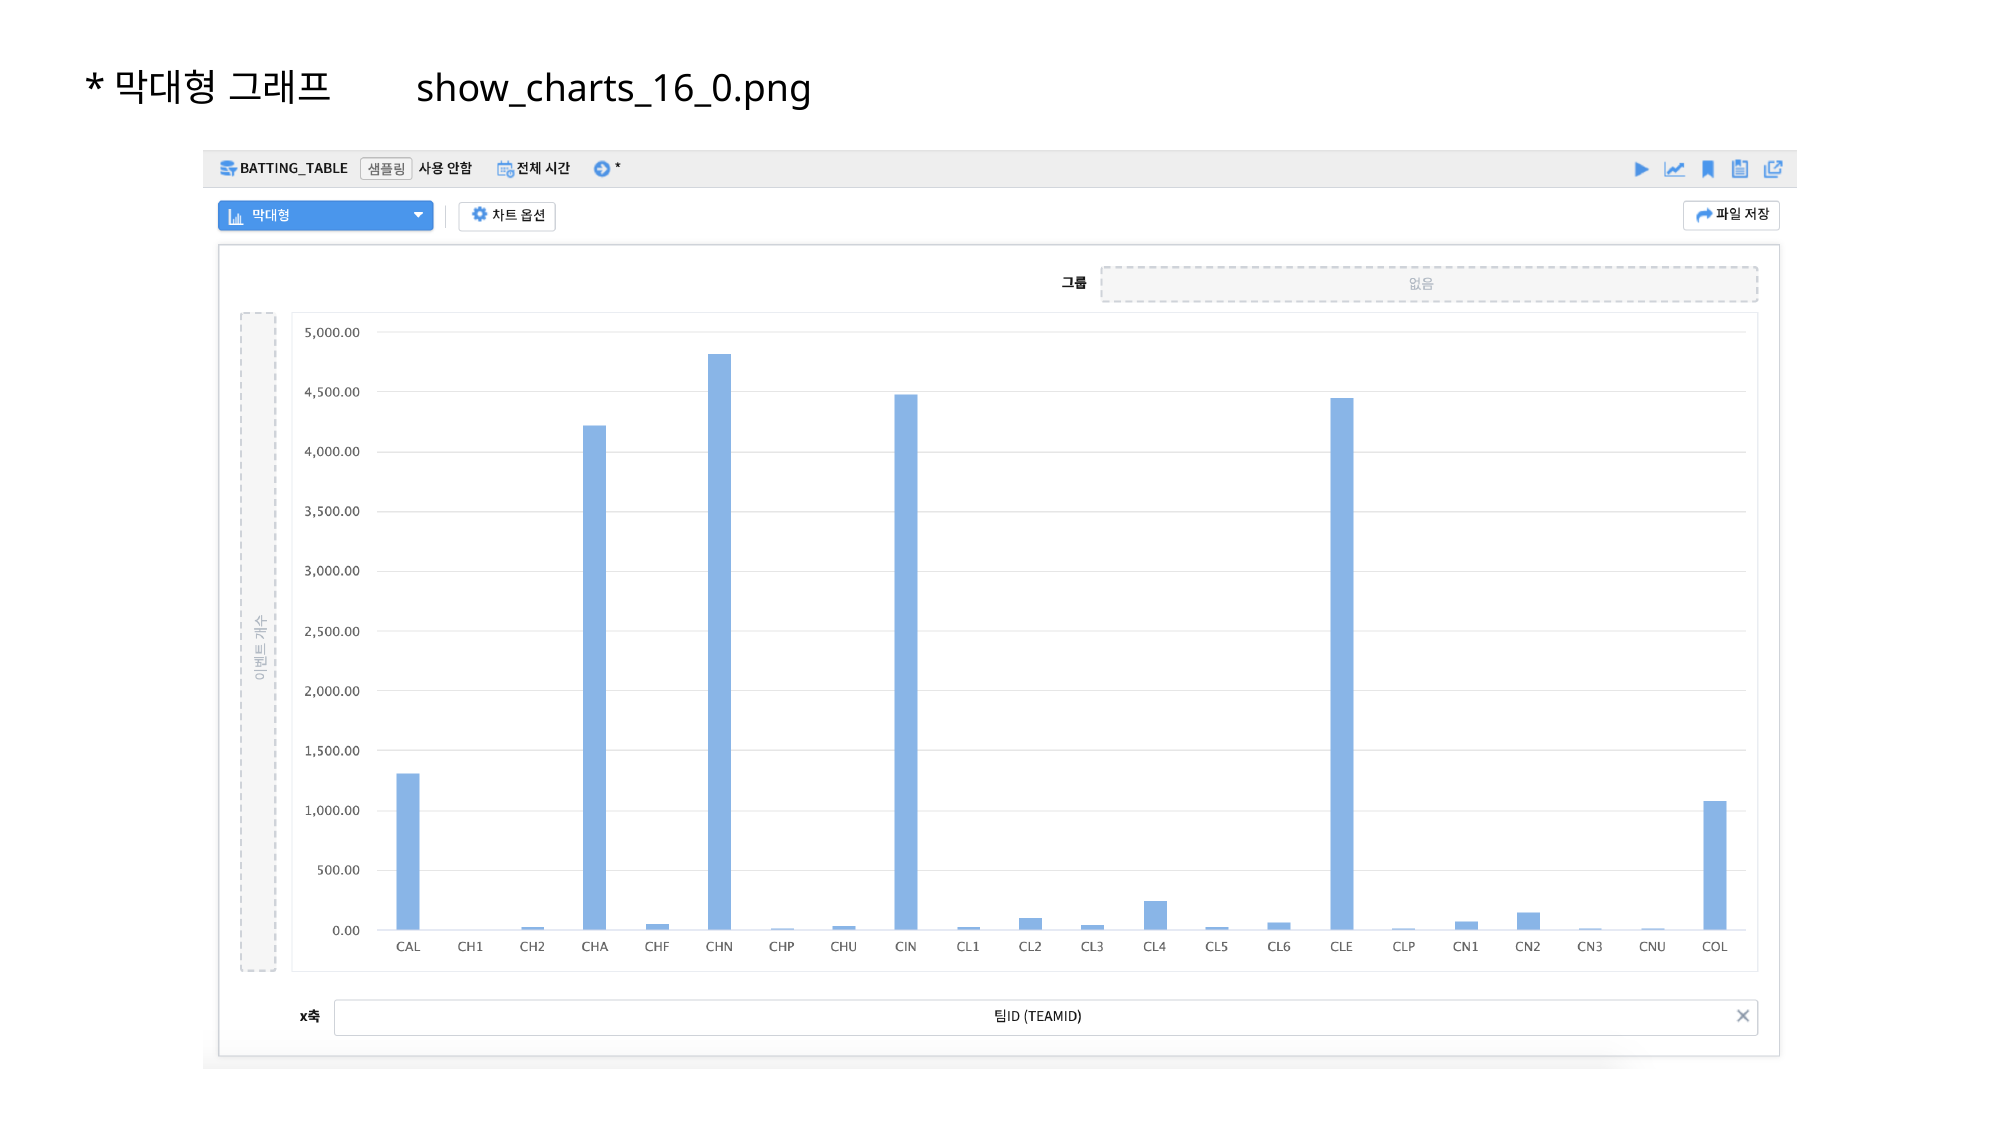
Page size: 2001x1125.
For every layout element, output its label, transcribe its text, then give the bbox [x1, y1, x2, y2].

text_box show_charts_16_0.png [401, 56, 918, 116]
picture [202, 150, 1797, 1069]
text_box *막대형 그래프 [69, 56, 401, 116]
